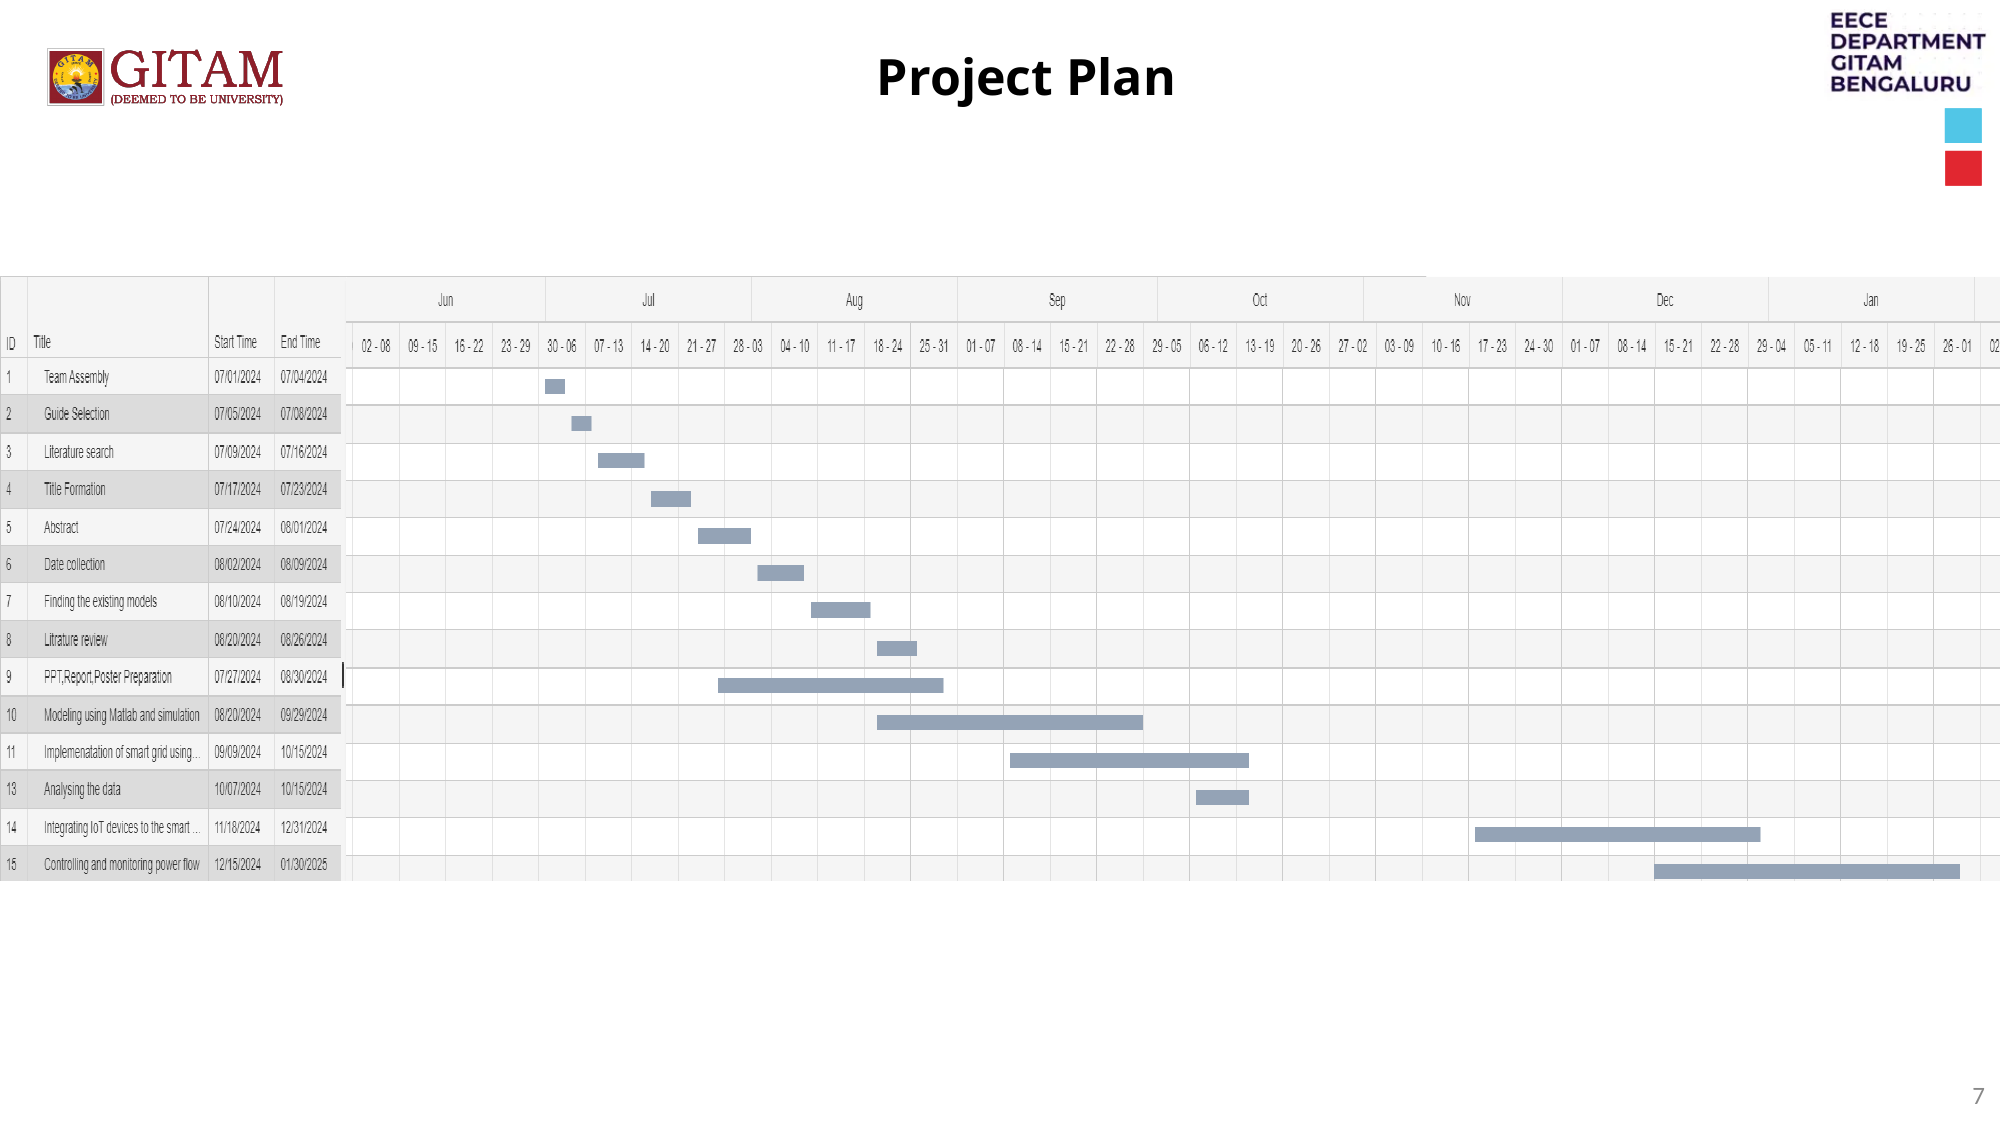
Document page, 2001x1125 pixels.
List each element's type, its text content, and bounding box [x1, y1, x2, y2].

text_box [1944, 109, 1982, 186]
picture [1824, 1, 2000, 101]
text_box Project Plan [163, 38, 1889, 119]
slide_number 7 [1550, 1065, 2000, 1125]
picture [0, 276, 2000, 881]
picture [42, 42, 291, 112]
